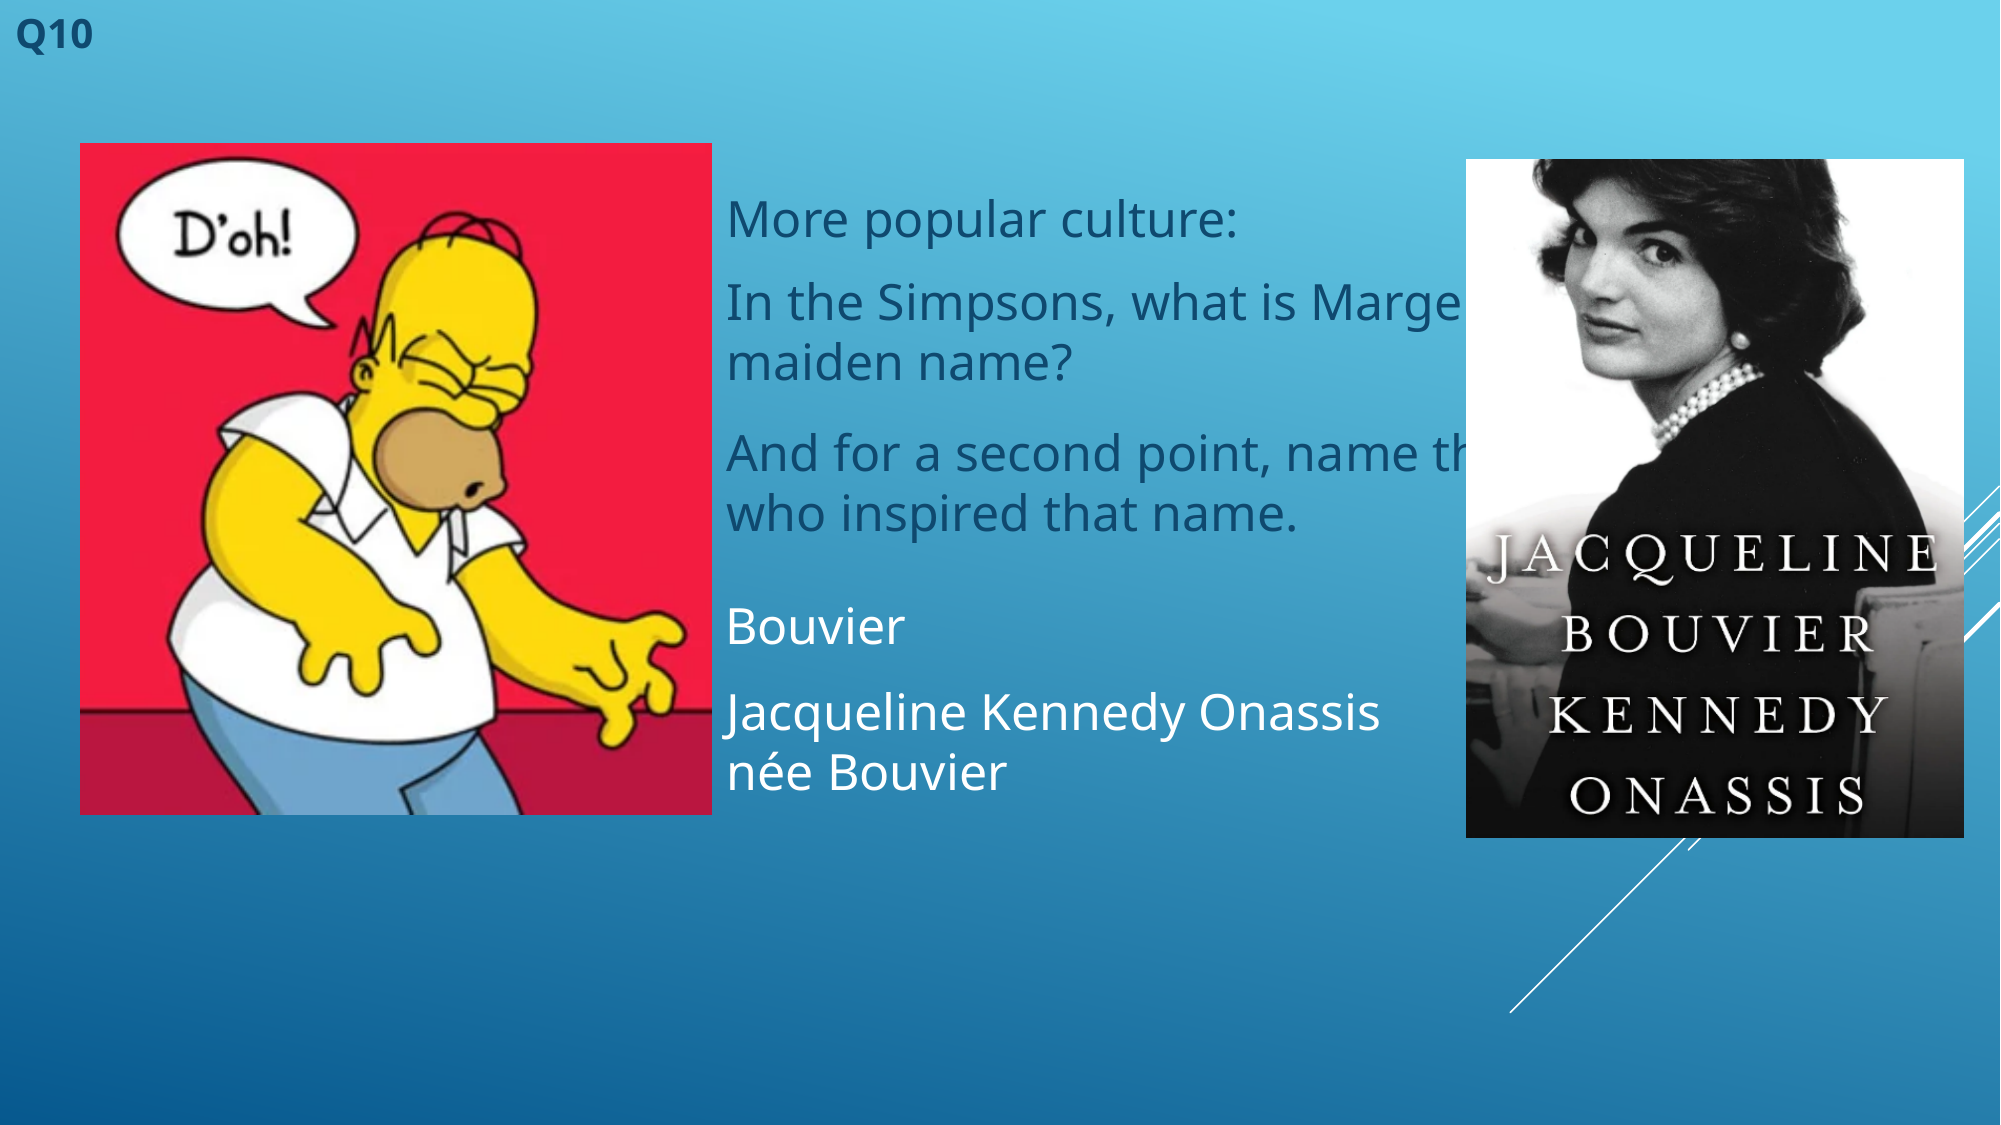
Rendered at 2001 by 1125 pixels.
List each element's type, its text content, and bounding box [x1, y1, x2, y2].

picture [79, 143, 712, 816]
list More popular culture: In the Simpsons, what is Marge Simpson’s maiden name? [712, 159, 1466, 400]
text_box Bouvier [712, 562, 1077, 678]
picture [1466, 159, 1965, 839]
text_box Jacqueline Kennedy Onassis née Bouvier [712, 678, 1466, 803]
text_box And for a second point, name the person who inspired that name. [712, 400, 1466, 563]
text_box Q10 [0, 0, 165, 65]
